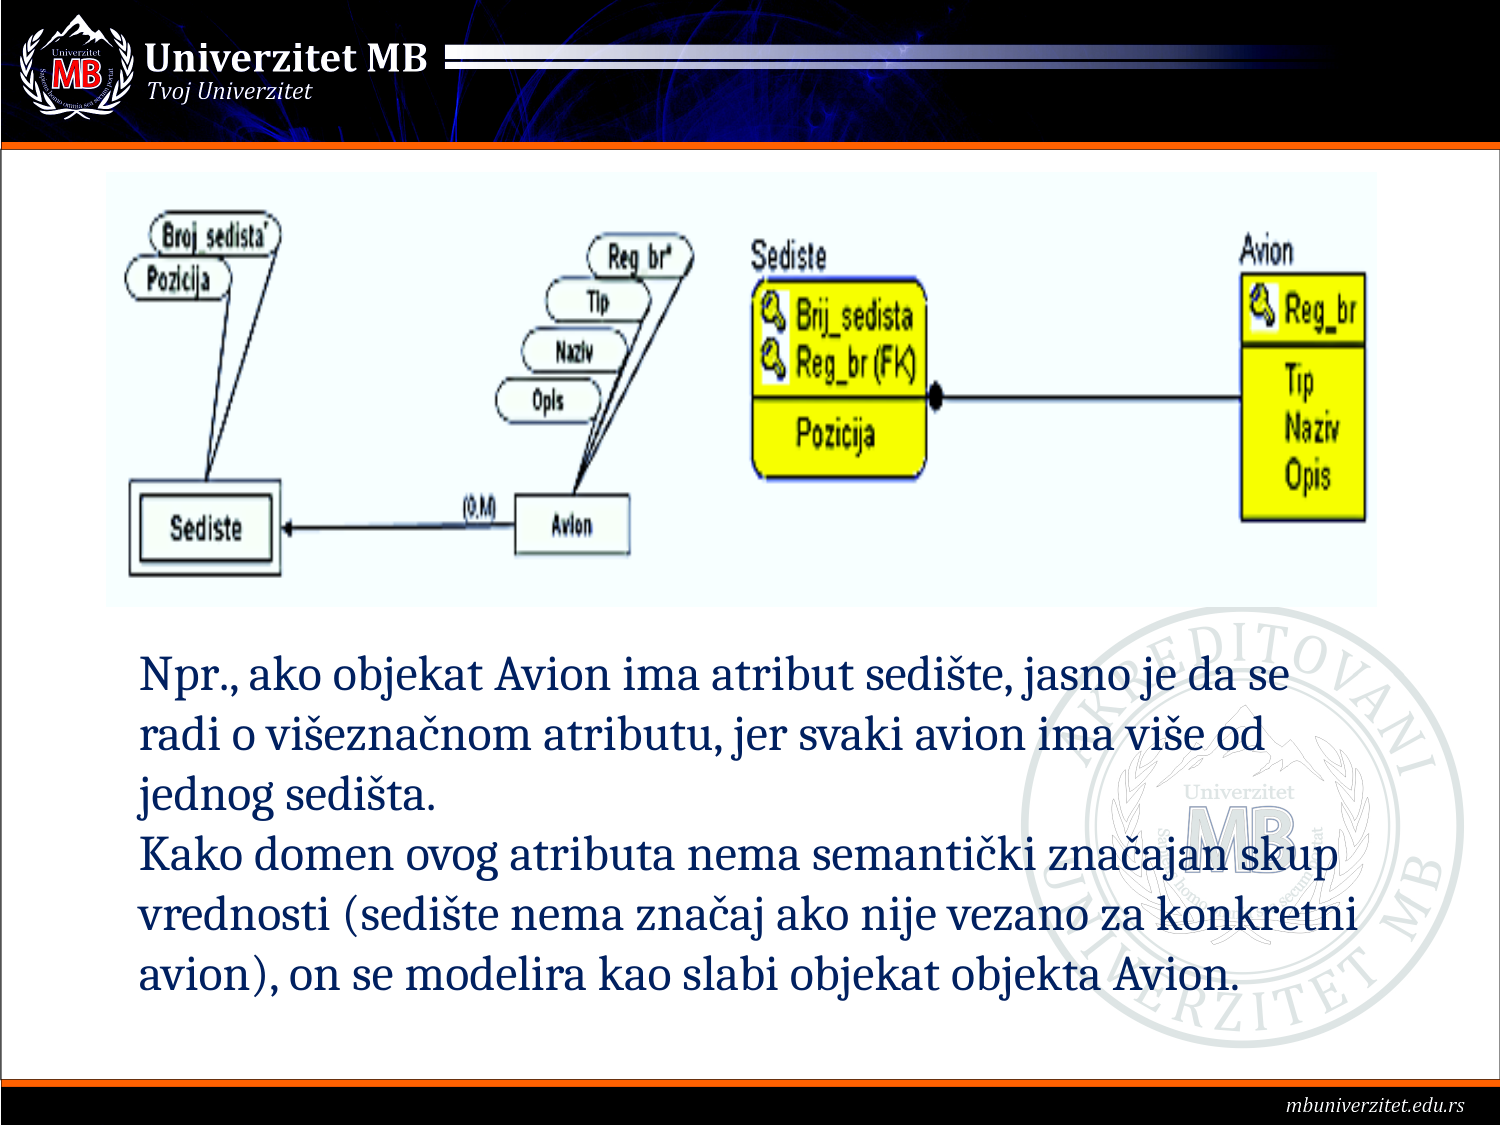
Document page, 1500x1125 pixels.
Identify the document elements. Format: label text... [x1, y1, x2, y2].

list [105, 172, 1377, 608]
text_box Npr., ako objekat Avion ima atribut sedište, jasno je da se radi o višeznačnom atributu, jer svaki avion ima više od jednog sedišta. Kako domen ovog atributa nema semantički značajan skup vrednosti (sedište nema značaj ako nije vezano za konkretni avion), on se modelira kao slabi objekat objekta Avion. [123, 633, 1376, 1009]
picture [0, 0, 1500, 1125]
